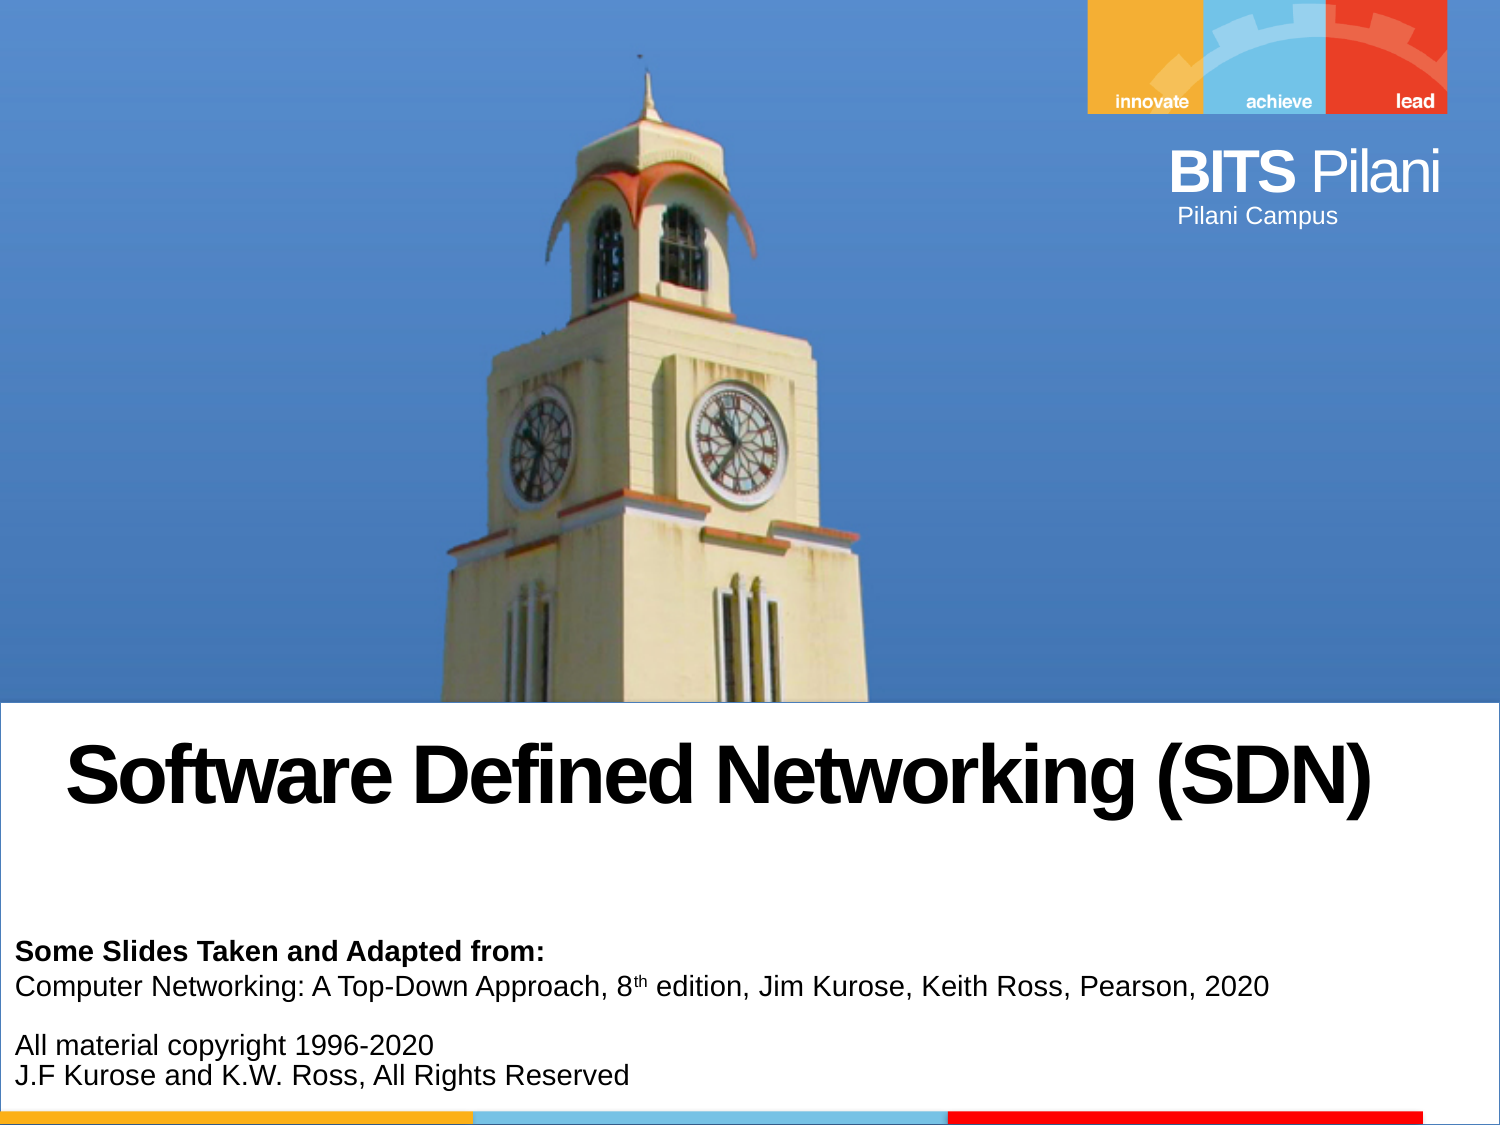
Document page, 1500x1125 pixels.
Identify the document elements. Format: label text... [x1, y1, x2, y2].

list Software Defined Networking (SDN) [50, 725, 1438, 924]
text_box Some Slides Taken and Adapted from: Computer Networking: A Top-Down Approach, 8th edition, Jim Kurose, Keith Ross, Pearson, 2020 All material copyright 1996-2020 J.F Kurose and K.W. Ross, All Rights Reserved [0, 924, 1500, 1125]
picture [0, 0, 1500, 702]
